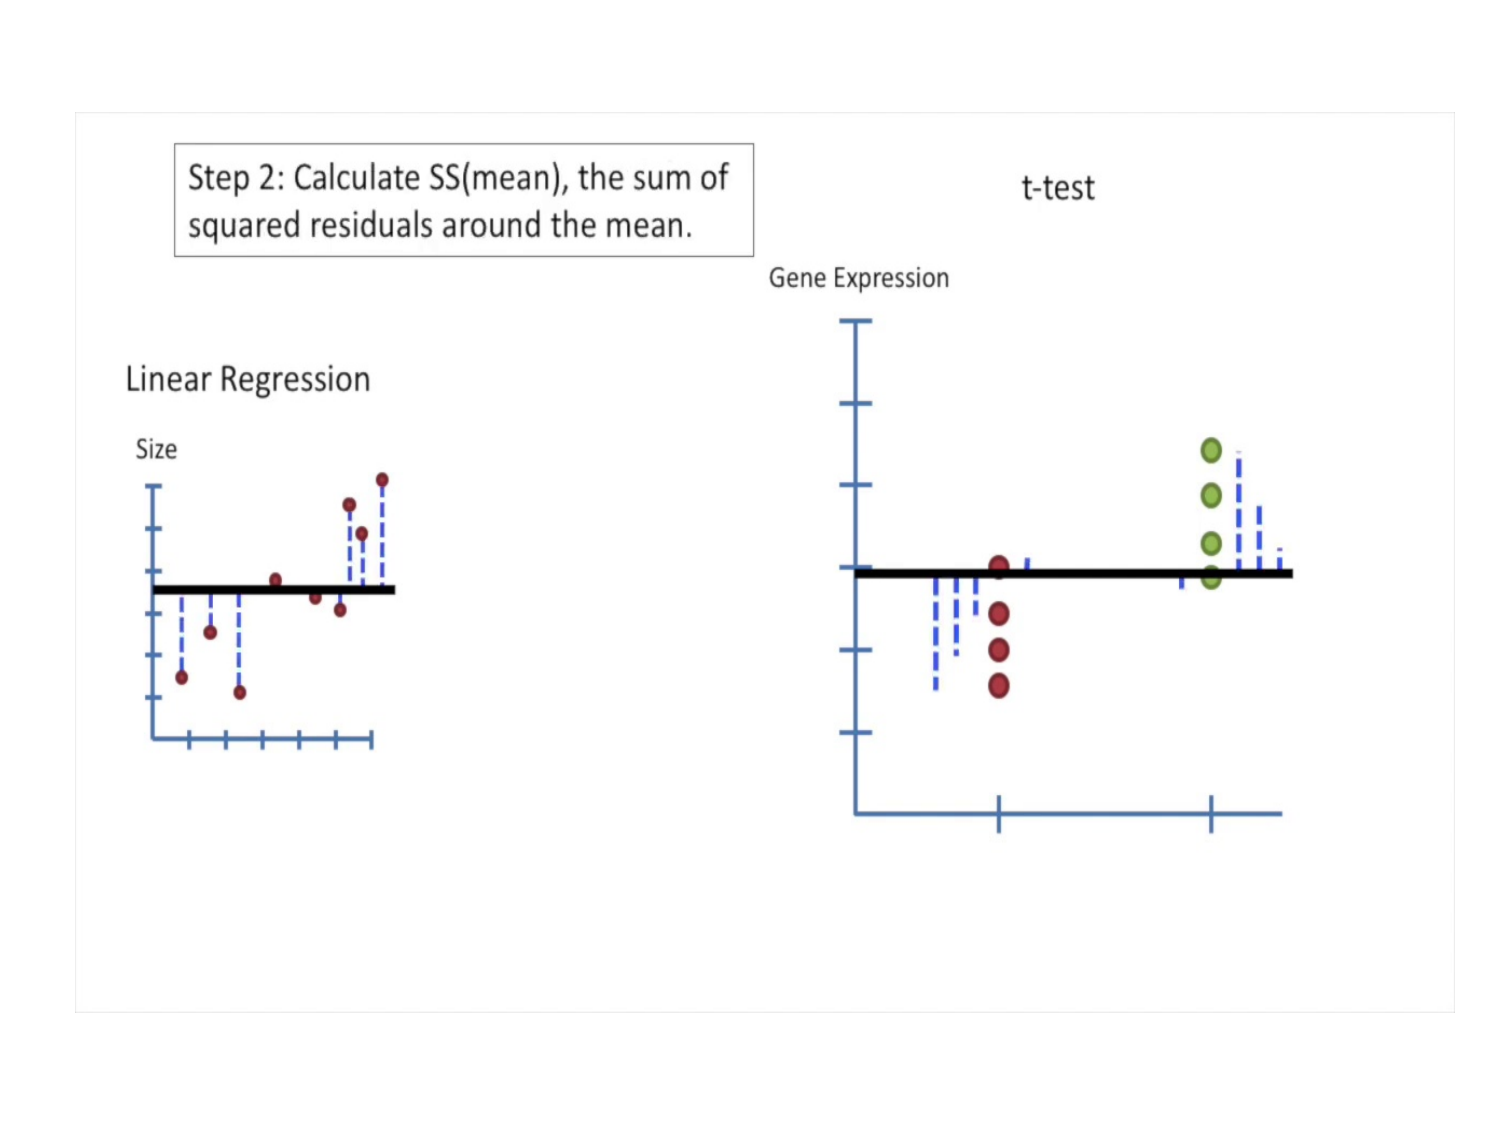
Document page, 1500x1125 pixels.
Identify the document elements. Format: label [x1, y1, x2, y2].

picture [74, 112, 1456, 1013]
